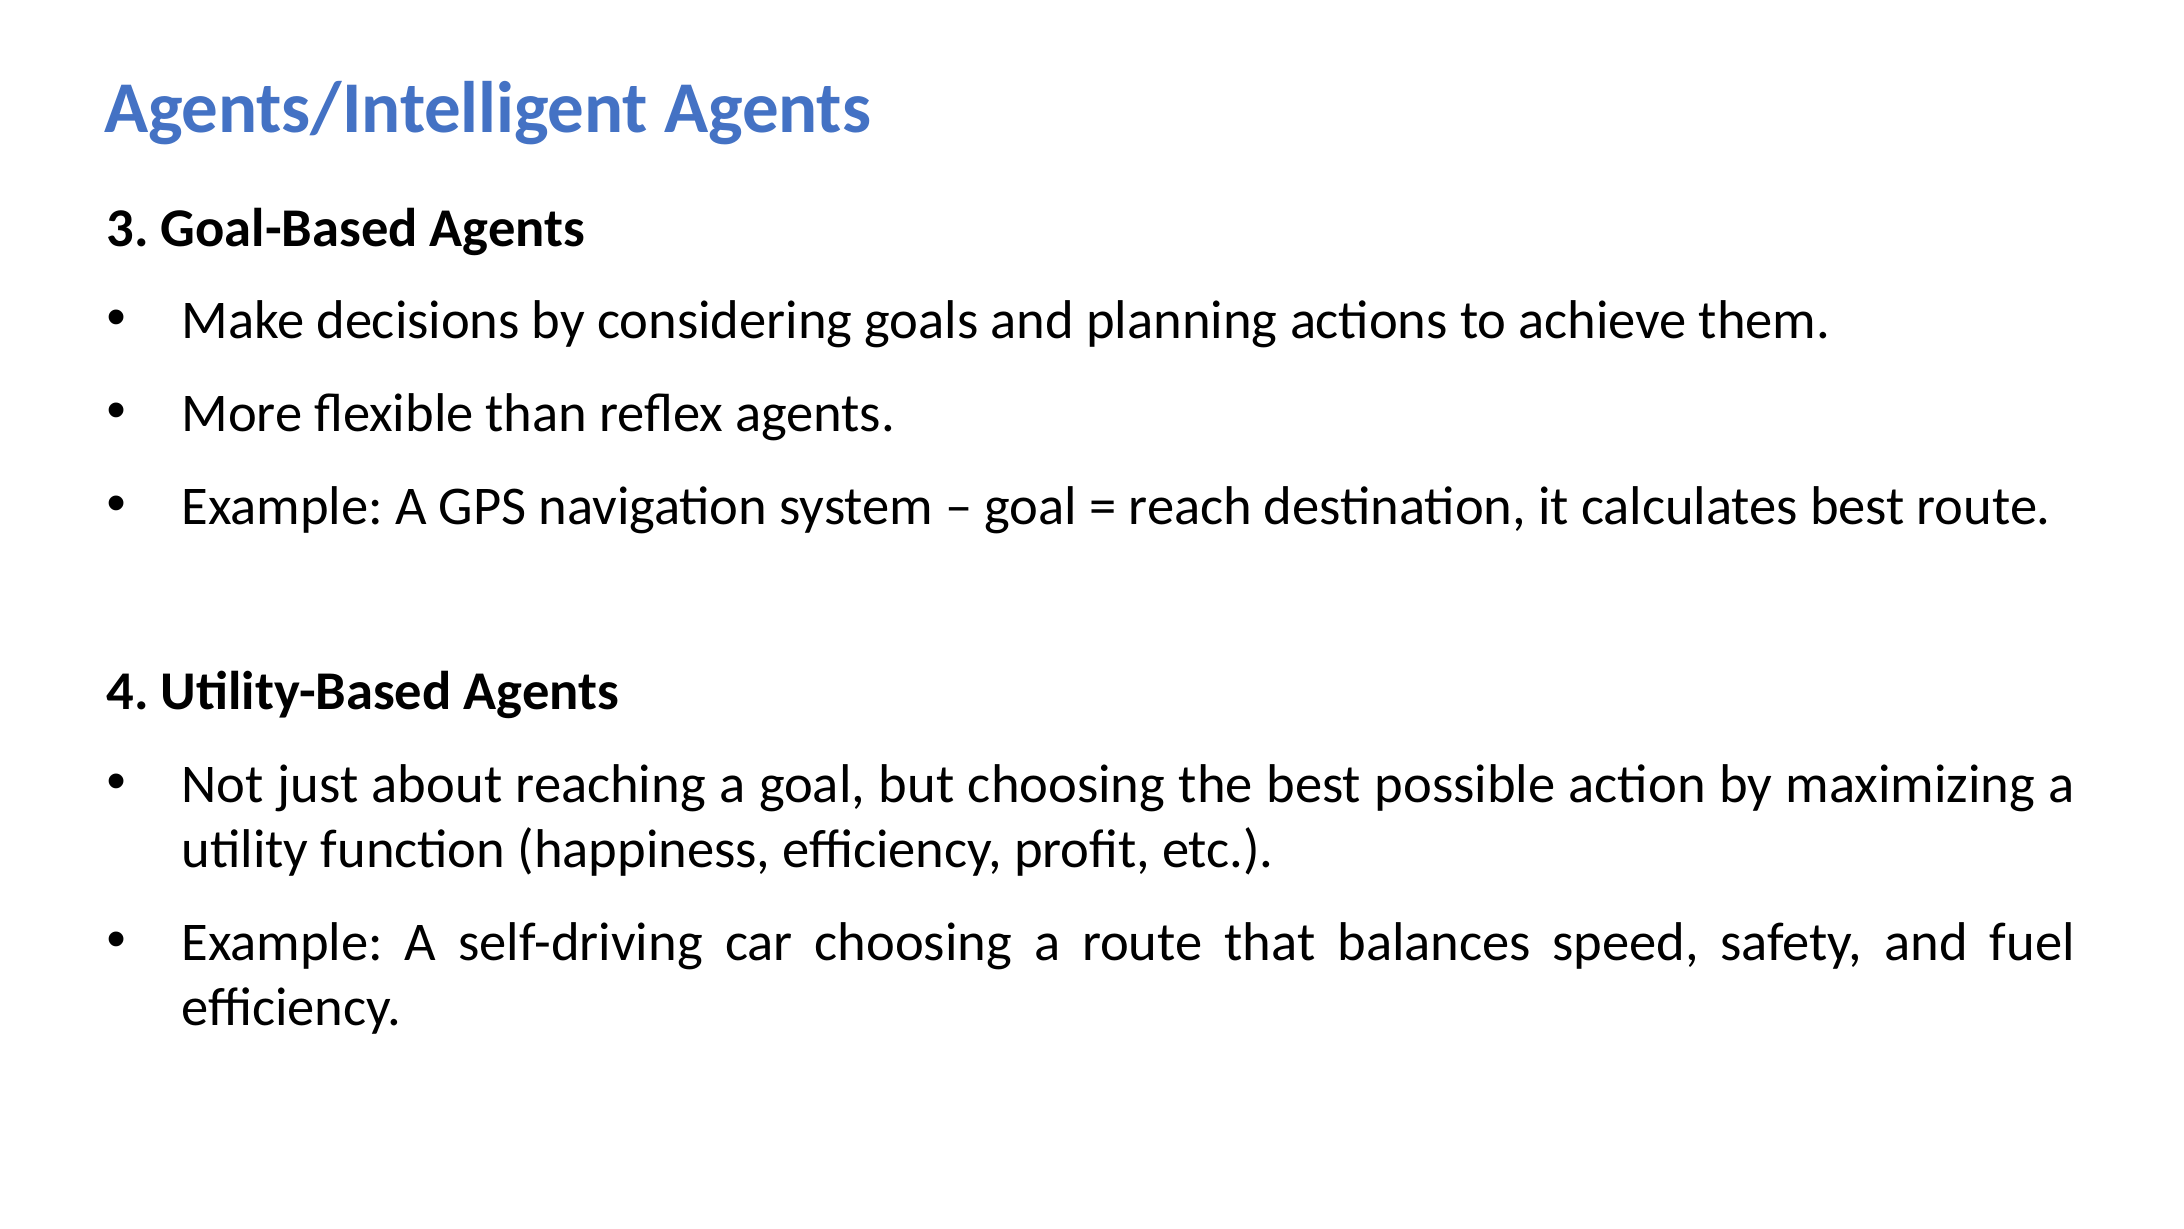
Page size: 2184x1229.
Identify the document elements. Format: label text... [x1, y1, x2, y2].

text_box 3. Goal-Based Agents Make decisions by considering goals and planning actions to achieve them. More flexible than reflex agents. Example: A GPS navigation system – goal = reach destination, it calculates best route. 4. Utility-Based Agents Not just about reaching a goal, but choosing the best possible action by maximizing a utility function (happiness, efficiency, profit, etc.). Example: A self-driving car choosing a route that balances speed, safety, and fuel efficiency. [91, 184, 2092, 1045]
text_box Agents/Intelligent Agents [89, 52, 1177, 155]
